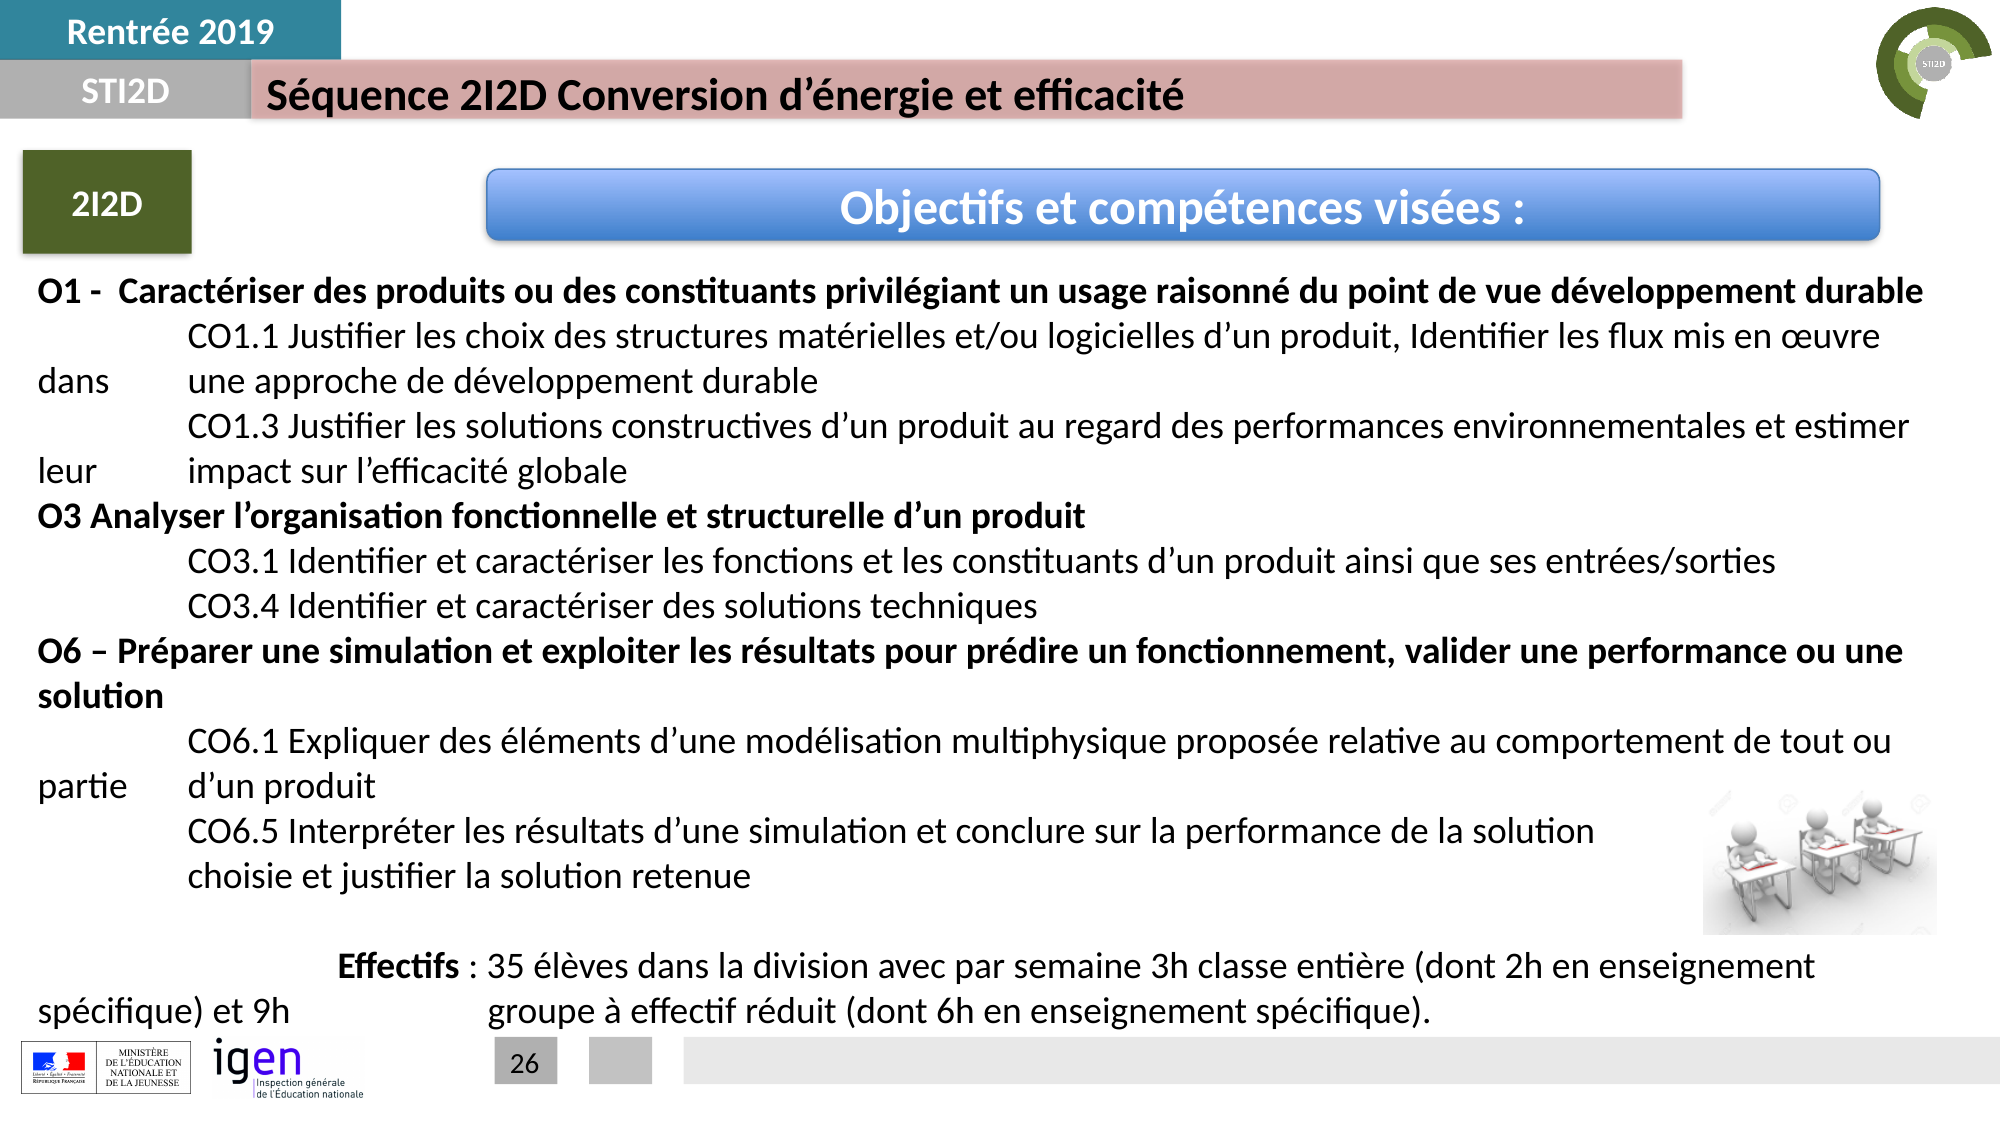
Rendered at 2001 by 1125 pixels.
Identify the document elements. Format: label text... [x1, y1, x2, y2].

picture [1876, 7, 1992, 119]
text_box O1 - Caractériser des produits ou des constituants privilégiant un usage raisonné du point de vue développement durable CO1.1 Justifier les choix des structures matérielles et/ou logicielles d’un produit, Identifier les flux mis en œuvre dans une approche de développement durable CO1.3 Justifier les solutions constructives d’un produit au regard des performances environnementales et estimer leur impact sur l’efficacité globale O3 Analyser l’organisation fonctionnelle et structurelle d’un produit CO3.1 Identifier et caractériser les fonctions et les constituants d’un produit ainsi que ses entrées/sorties CO3.4 Identifier et caractériser des solutions techniques O6 – Préparer une simulation et exploiter les résultats pour prédire un fonctionnement, valider une performance ou une solution CO6.1 Expliquer des éléments d’une modélisation multiphysique proposée relative au comportement de tout ou partie d’un produit CO6.5 Interpréter les résultats d’une simulation et conclure sur la performance de la solution choisie et justifier la solution retenue Effectifs : 35 élèves dans la division avec par semaine 3h classe entière (dont 2h en enseignement spécifique) et 9h groupe à effectif réduit (dont 6h en enseignement spécifique). [22, 258, 1970, 1039]
picture [1703, 785, 1937, 935]
picture [212, 1039, 365, 1099]
picture [21, 1041, 191, 1094]
title Séquence 2I2D Conversion d’énergie et efficacité [251, 56, 1683, 127]
text_box 2I2D [22, 149, 192, 254]
text_box Objectifs et compétences visées : [486, 168, 1881, 241]
slide_number 26 [467, 1039, 583, 1097]
